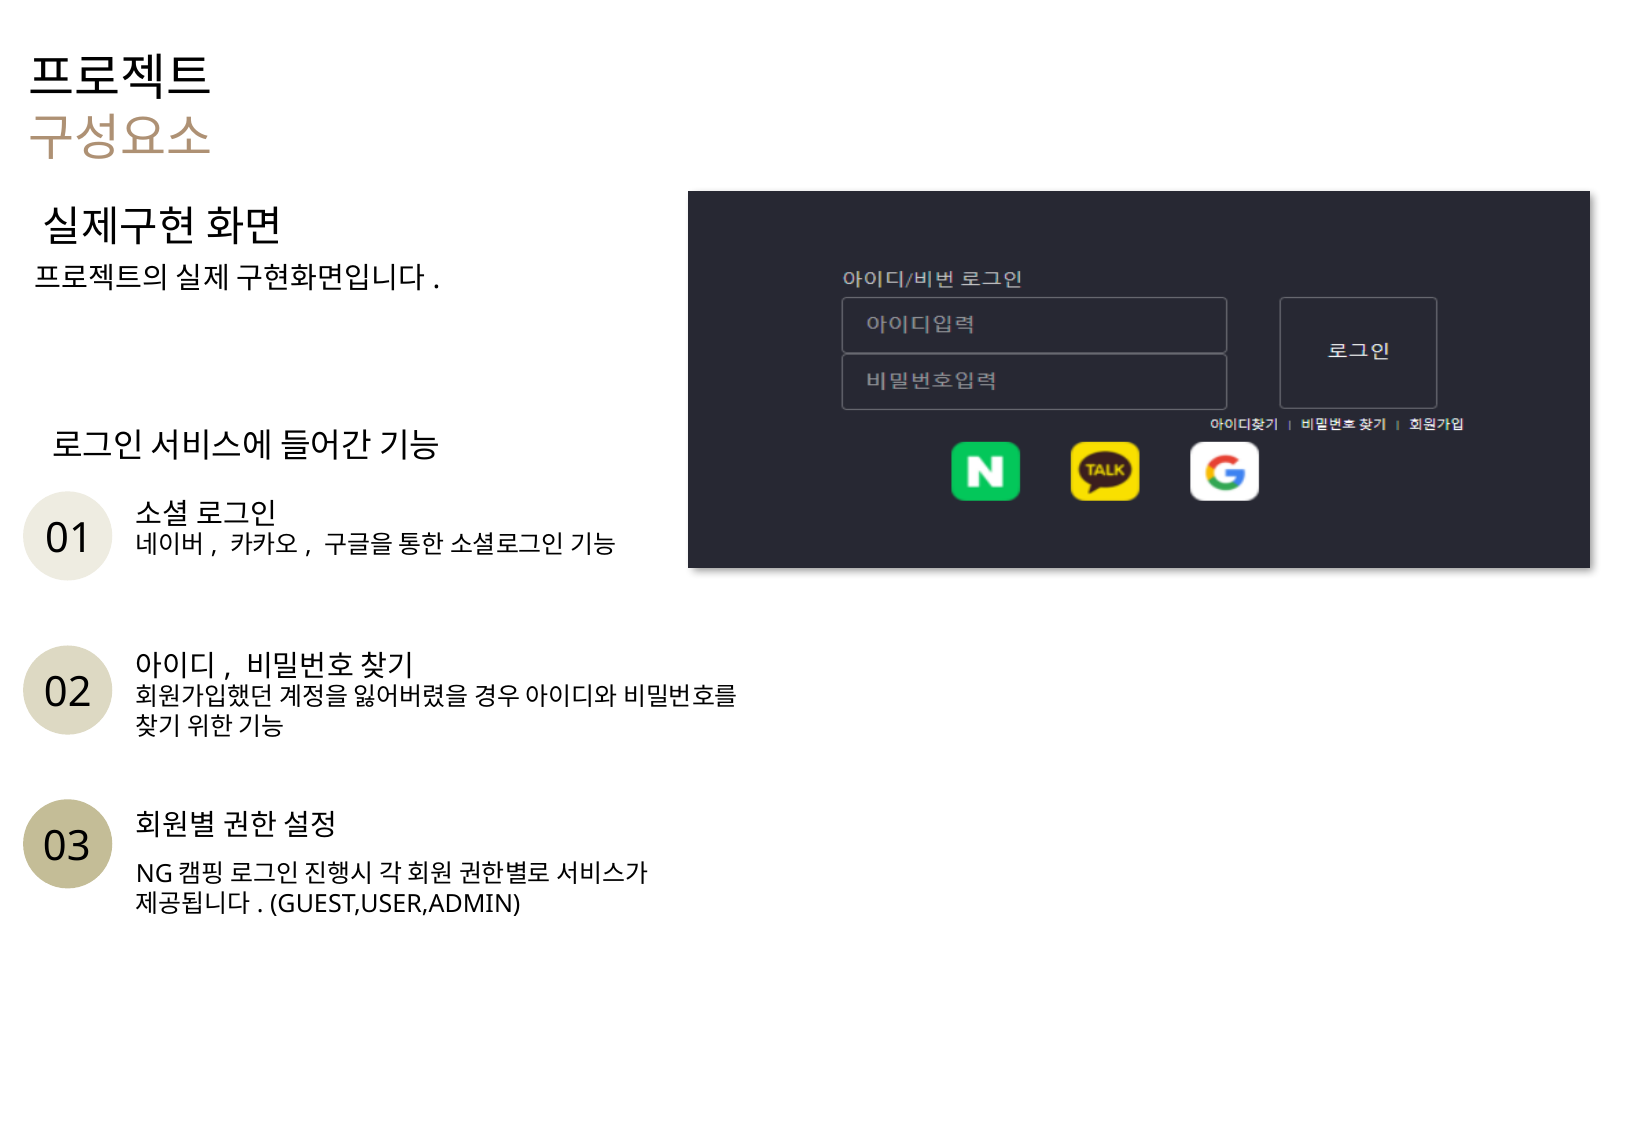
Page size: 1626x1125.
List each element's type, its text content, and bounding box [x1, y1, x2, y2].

text_box NG캠핑 로그인 진행시 각 회원 권한별로 서비스가 제공됩니다. (GUEST,USER,ADMIN) [128, 850, 716, 926]
text_box 회원별 권한 설정 [128, 799, 377, 850]
text_box 프로젝트 구성요소 [21, 37, 221, 173]
text_box 소셜 로그인 [128, 487, 602, 521]
text_box 네이버, 카카오, 구글을 통한 소셜로그인 기능 [128, 521, 683, 567]
text_box 아이디, 비밀번호 찾기 [128, 639, 526, 673]
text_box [22, 645, 113, 735]
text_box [22, 798, 113, 889]
text_box 회원가입했던 계정을 잃어버렸을 경우 아이디와 비밀번호를 찾기 위한 기능 [128, 673, 748, 749]
text_box 프로젝트의 실제 구현화면입니다. [26, 251, 448, 302]
text_box 로그인 서비스에 들어간 기능 [44, 416, 499, 472]
text_box 실제구현 화면 [35, 191, 593, 257]
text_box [22, 491, 117, 581]
picture [688, 191, 1590, 568]
